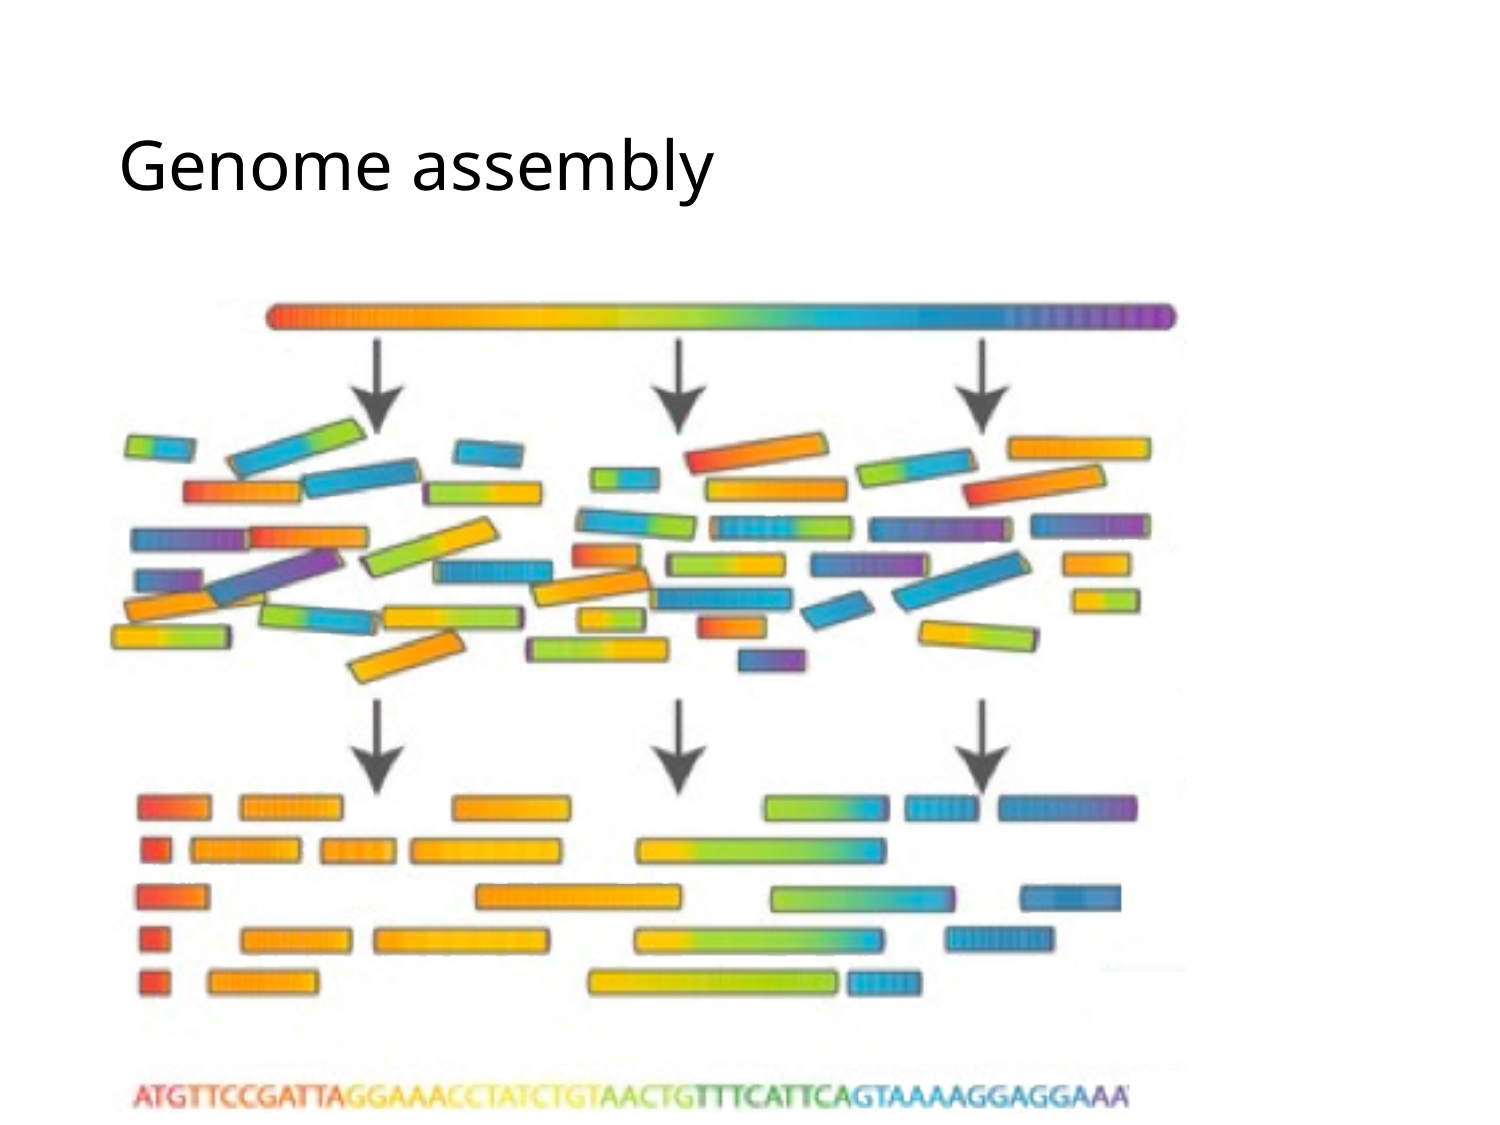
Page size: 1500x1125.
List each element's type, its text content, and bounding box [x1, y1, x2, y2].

picture [103, 299, 1187, 1113]
title Genome assembly [103, 59, 1397, 278]
